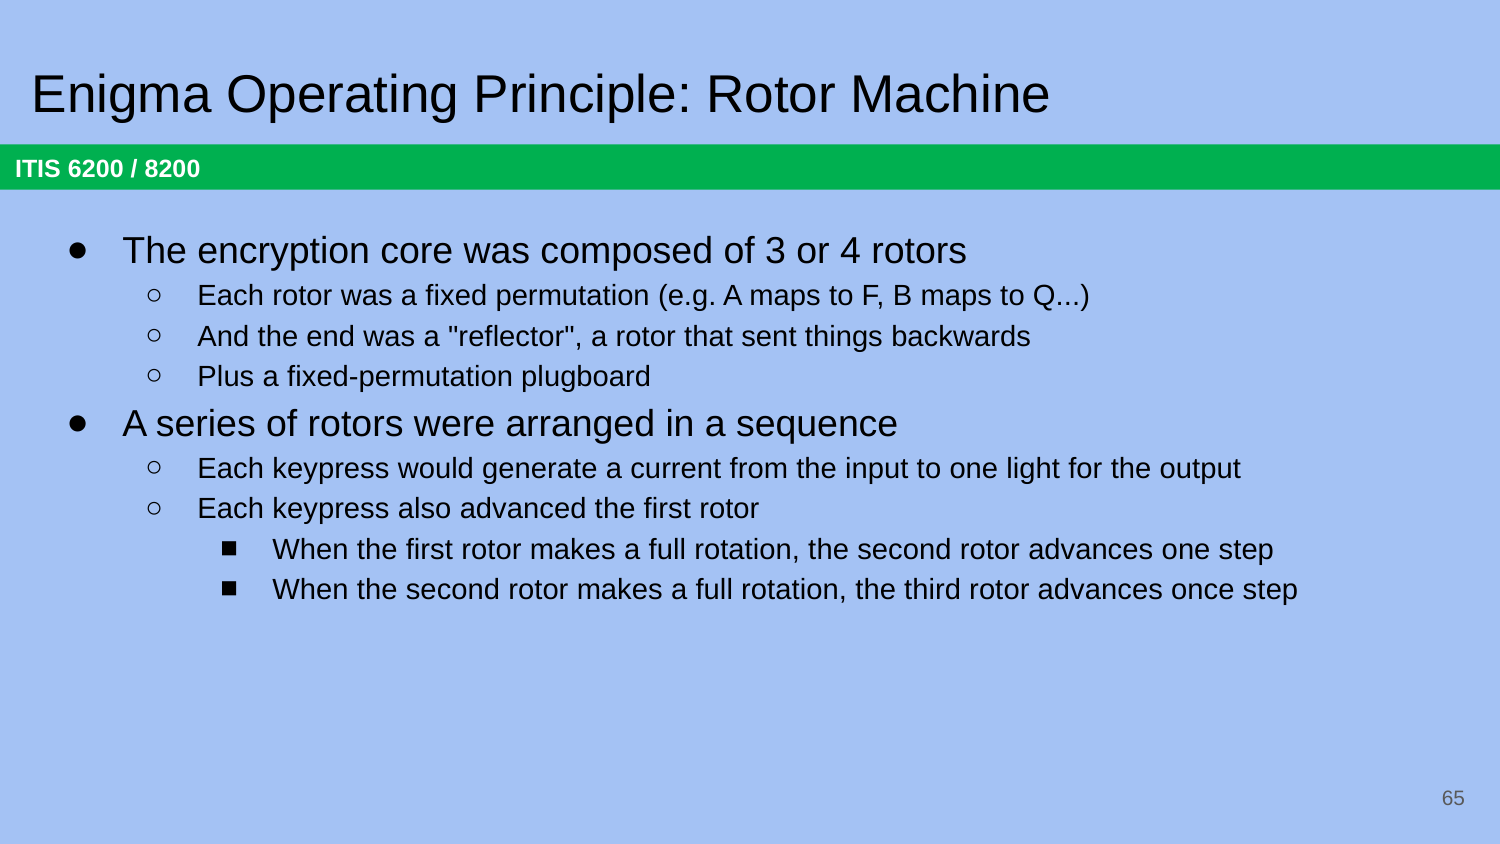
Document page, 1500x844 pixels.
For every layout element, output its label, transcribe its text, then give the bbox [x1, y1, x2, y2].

slide_number 65 [1389, 764, 1480, 830]
list The encryption core was composed of 3 or 4 rotors Each rotor was a fixed permutation (e.g. A maps to F, B maps to Q...) And the end was a "reflector", a rotor that sent things backwards Plus a fixed-permutation plugboard A series of rotors were arranged in a sequence Each keypress would generate a current from the input to one light for the output Each keypress also advanced the first rotor When the first rotor makes a full rotation, the second rotor advances one step When the second rotor makes a full rotation, the third rotor advances once step [32, 204, 1431, 823]
title Enigma Operating Principle: Rotor Machine [16, 44, 1415, 139]
